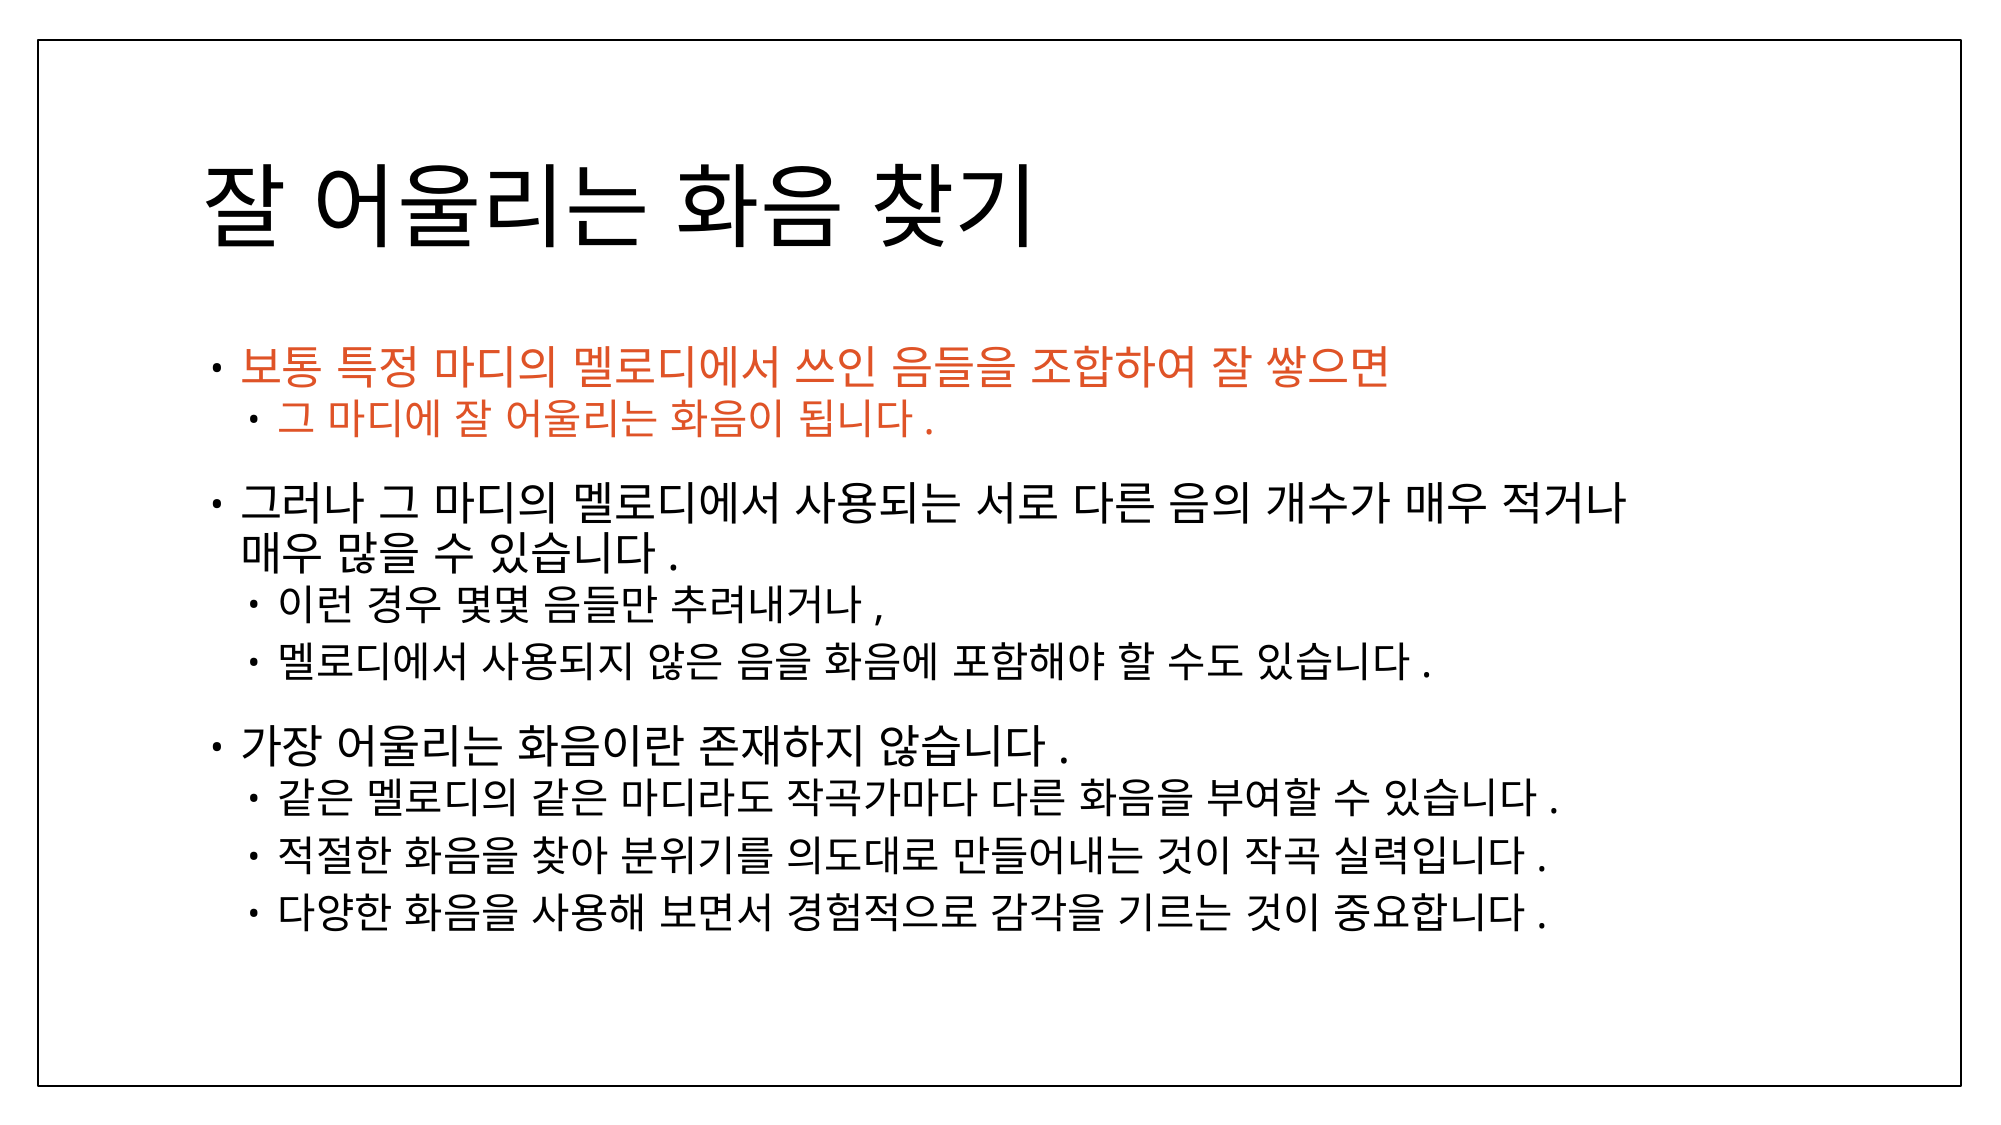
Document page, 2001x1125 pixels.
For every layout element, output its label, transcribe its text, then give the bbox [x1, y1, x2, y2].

list 보통 특정 마디의 멜로디에서 쓰인 음들을 조합하여 잘 쌓으면 그 마디에 잘 어울리는 화음이 됩니다. 그러나 그 마디의 멜로디에서 사용되는 서로 다른 음의 개수가 매우 적거나 매우 많을 수 있습니다. 이런 경우 몇몇 음들만 추려내거나, 멜로디에서 사용되지 않은 음을 화음에 포함해야 할 수도 있습니다. 가장 어울리는 화음이란 존재하지 않습니다. 같은 멜로디의 같은 마디라도 작곡가마다 다른 화음을 부여할 수 있습니다. 적절한 화음을 찾아 분위기를 의도대로 만들어내는 것이 작곡 실력입니다. 다양한 화음을 사용해 보면서 경험적으로 감각을 기르는 것이 중요합니다. [187, 337, 1808, 1000]
title 잘 어울리는 화음 찾기 [187, 99, 1808, 323]
